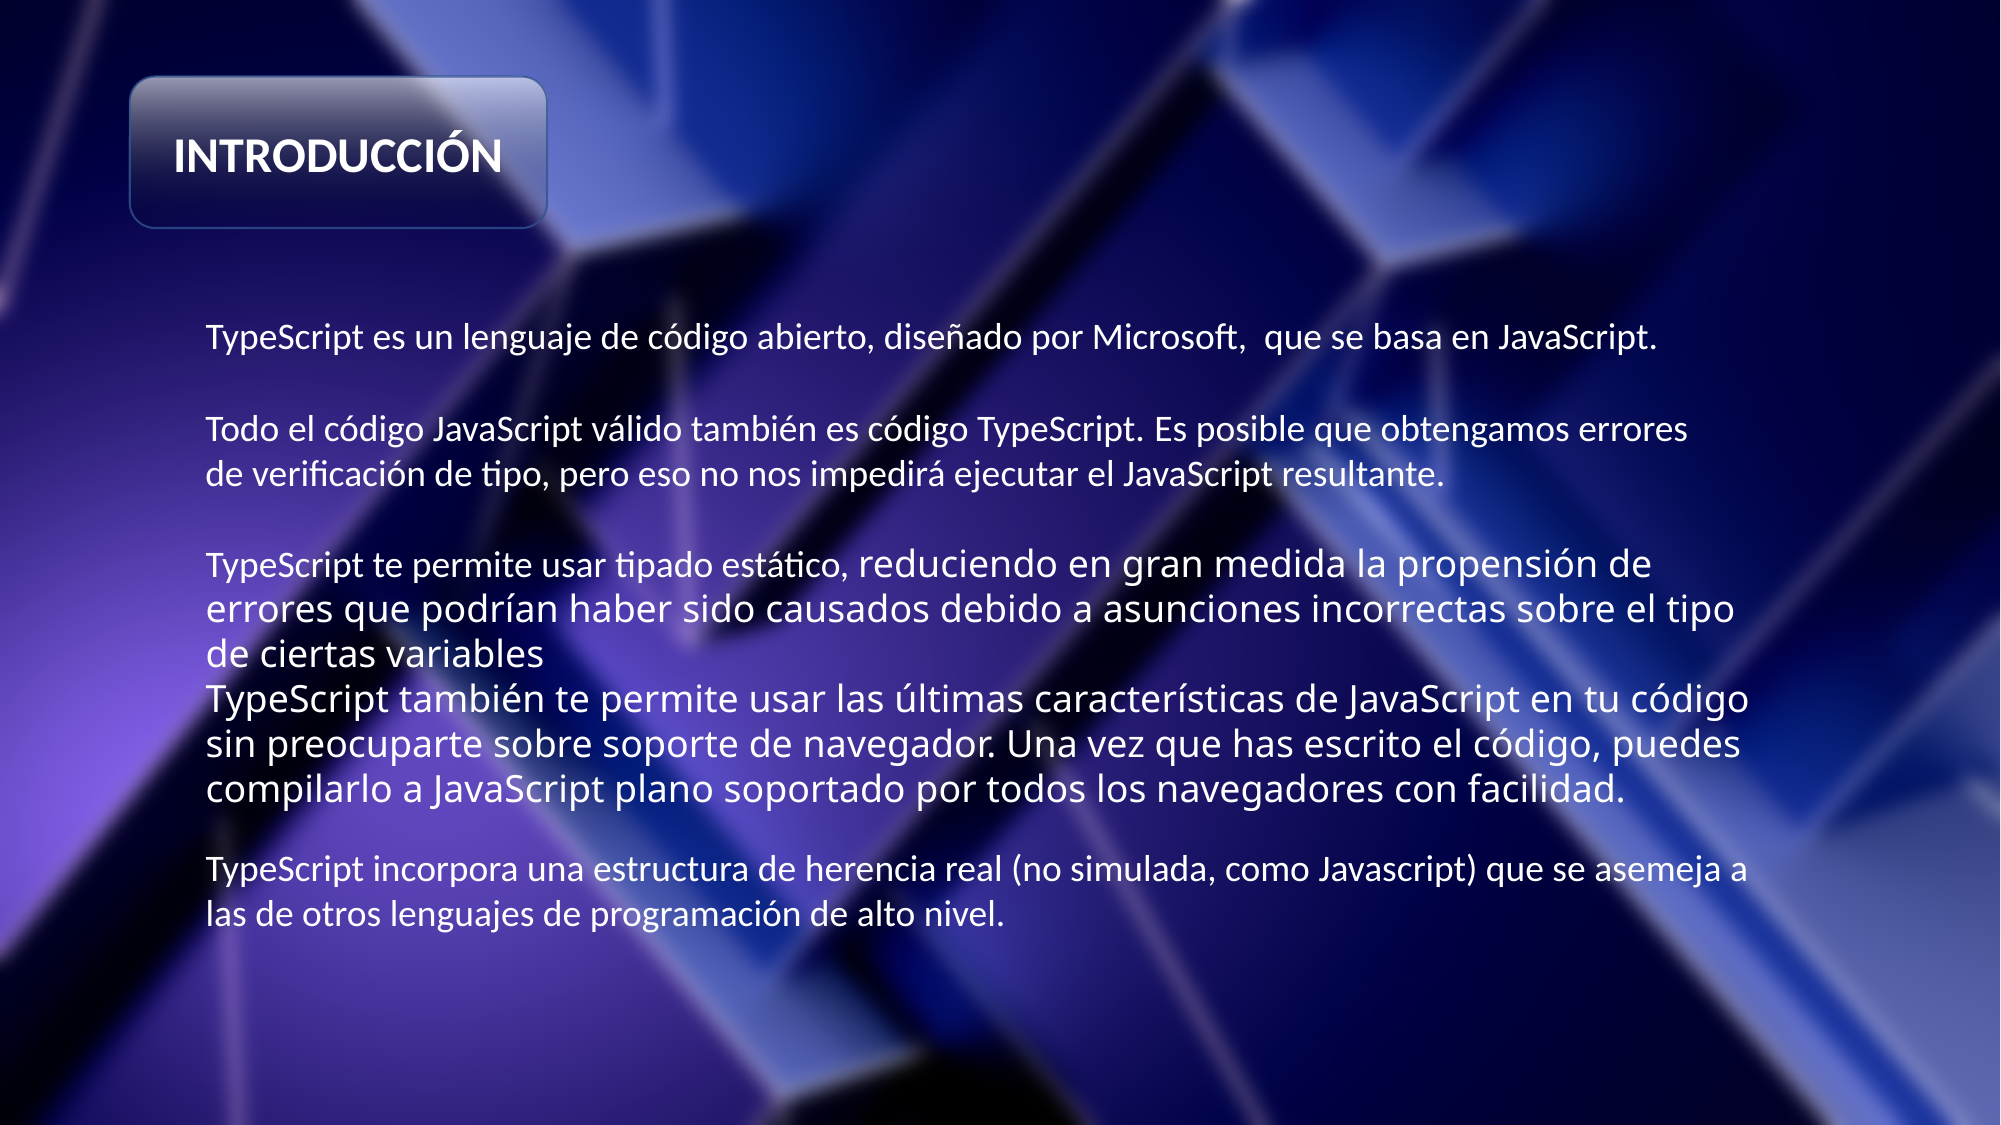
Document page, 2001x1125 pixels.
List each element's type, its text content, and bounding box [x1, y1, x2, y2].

picture [0, 0, 2001, 1125]
text_box TypeScript te permite usar tipado estático, reduciendo en gran medida la propensión de errores que podrían haber sido causados debido a asunciones incorrectas sobre el tipo de ciertas variables [190, 532, 1798, 667]
text_box INTRODUCCIÓN [128, 75, 549, 230]
text_box Todo el código JavaScript válido también es código TypeScript. Es posible que obtengamos errores de verificación de tipo, pero eso no nos impedirá ejecutar el JavaScript resultante. [190, 396, 1722, 502]
text_box TypeScript también te permite usar las últimas características de JavaScript en tu código sin preocuparte sobre soporte de navegador. Una vez que has escrito el código, puedes compilarlo a JavaScript plano soportado por todos los navegadores con facilidad. [190, 667, 1814, 818]
text_box TypeScript es un lenguaje de código abierto, diseñado por Microsoft, que se basa en JavaScript. [190, 302, 1798, 365]
text_box TypeScript incorpora una estructura de herencia real (no simulada, como Javascript) que se asemeja a las de otros lenguajes de programación de alto nivel. [190, 836, 1798, 942]
